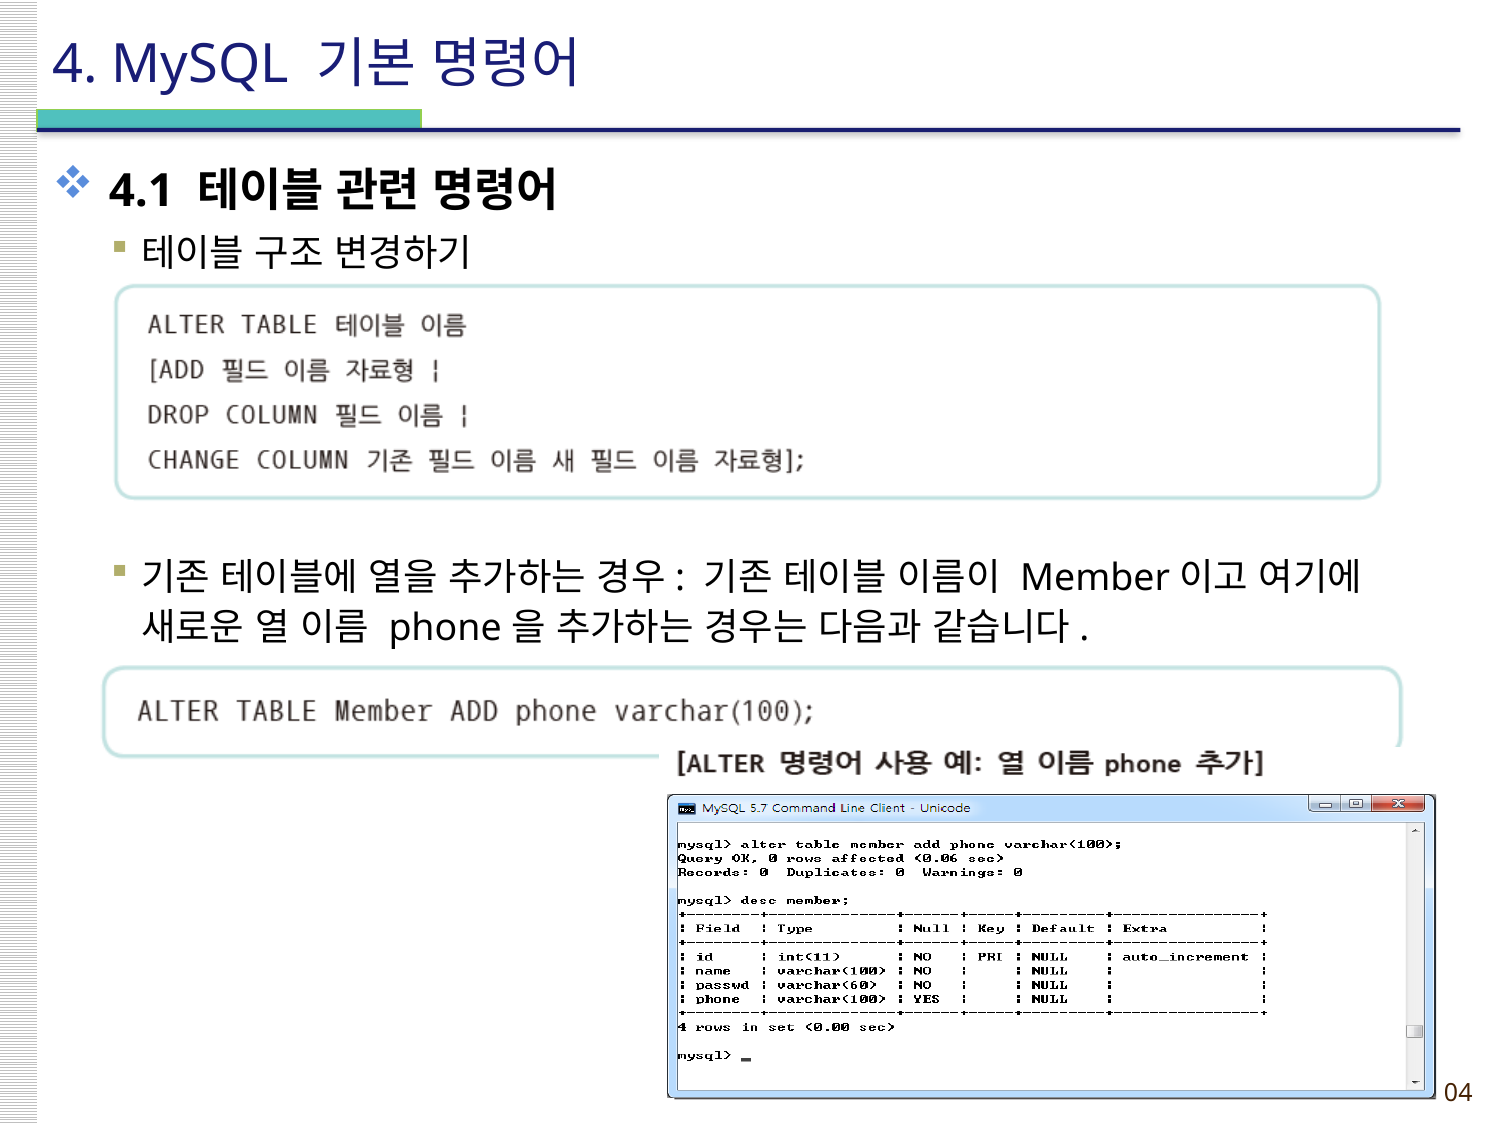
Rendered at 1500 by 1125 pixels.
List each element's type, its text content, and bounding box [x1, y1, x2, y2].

list 4.1 테이블 관련 명령어 테이블 구조 변경하기 기존 테이블에 열을 추가하는 경우: 기존 테이블 이름이 Member이고 여기에 새로운 열 이름 phone을 추가하는 경우는 다음과 같습니다. [37, 152, 1463, 1091]
title 4. MySQL 기본 명령어 [37, 13, 1278, 109]
picture [90, 664, 1444, 1108]
picture [105, 276, 1389, 504]
